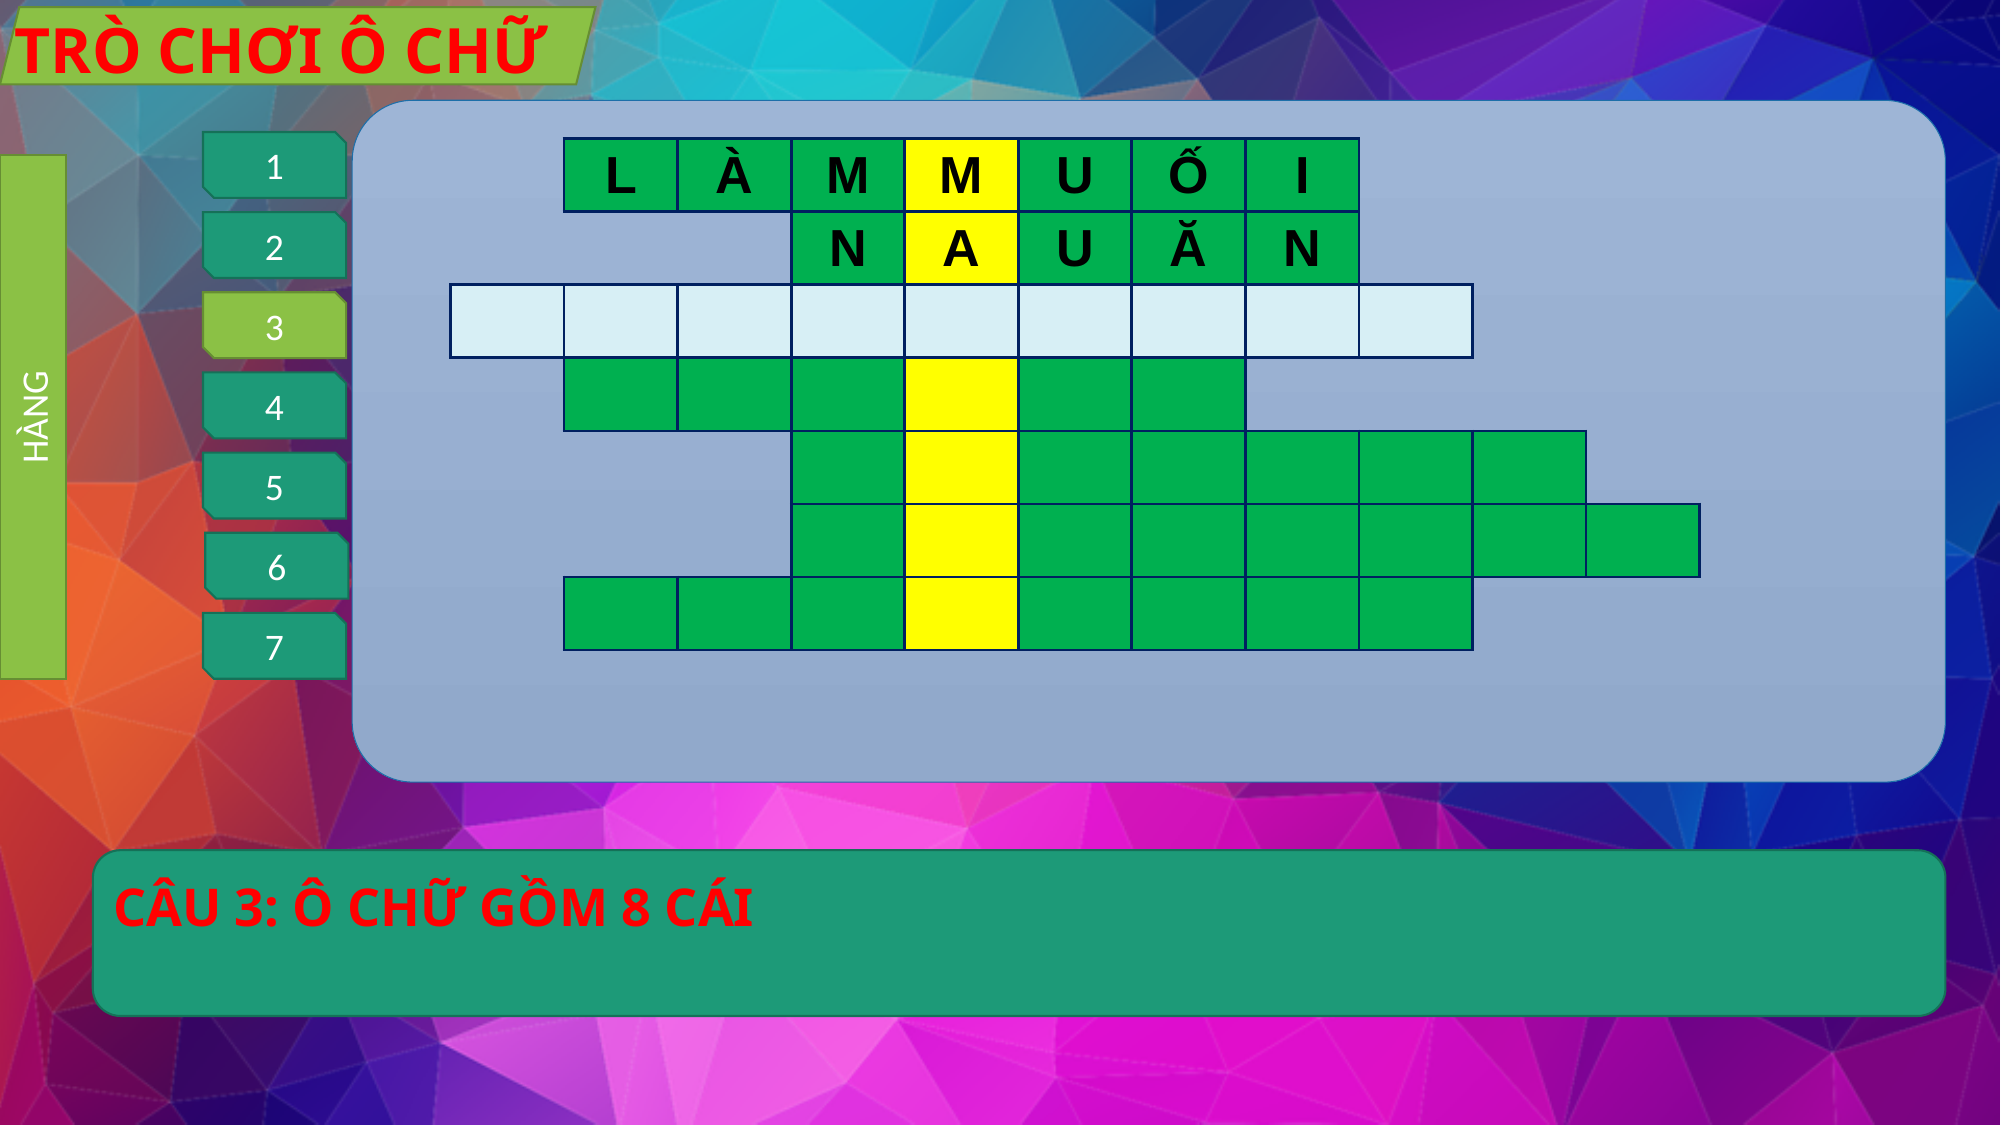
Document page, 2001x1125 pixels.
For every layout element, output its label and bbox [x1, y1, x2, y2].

text_box [0, 3, 744, 95]
text_box [92, 850, 1946, 1016]
picture [0, 0, 2001, 1125]
